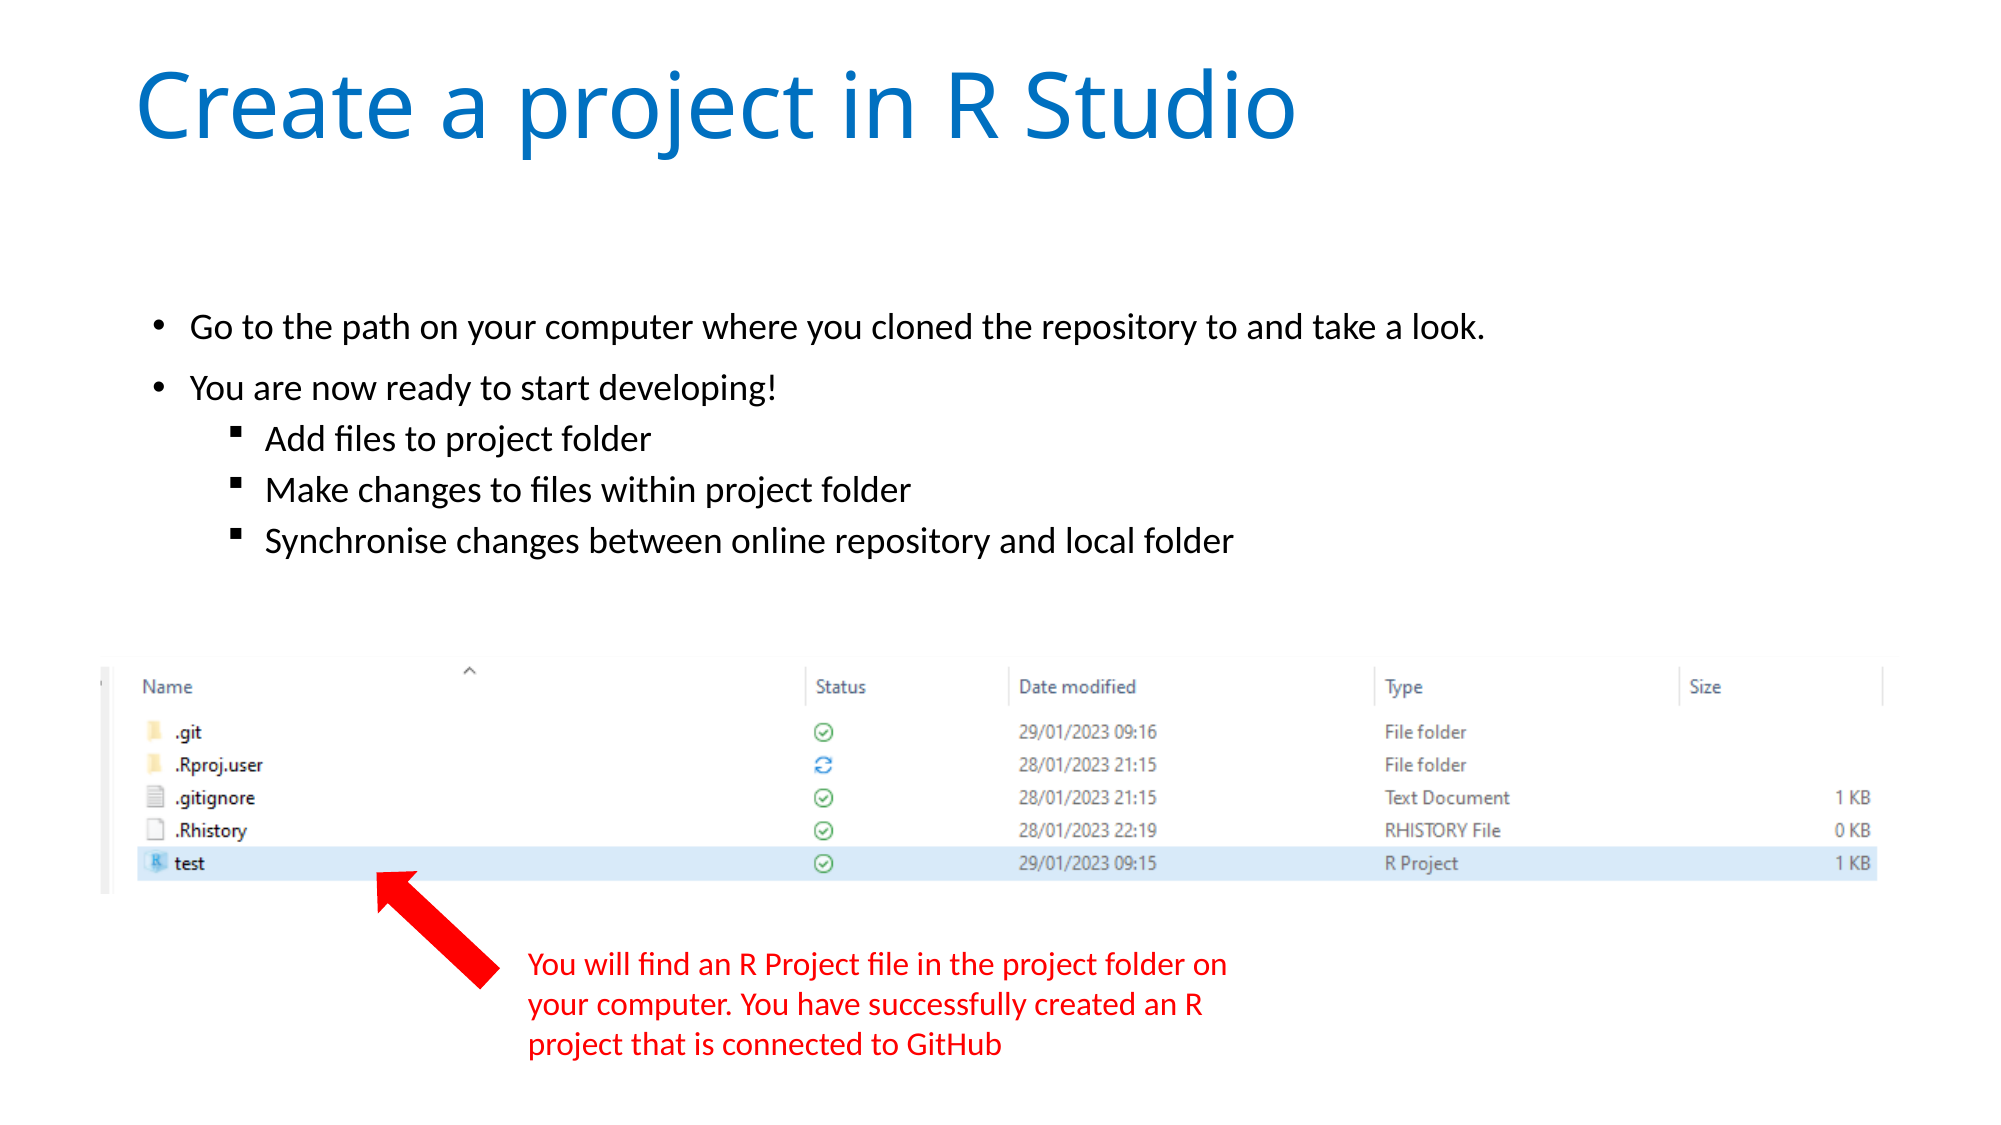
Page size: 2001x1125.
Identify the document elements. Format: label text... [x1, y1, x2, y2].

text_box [100, 656, 1900, 1072]
title Create a project in R Studio [119, 0, 1845, 218]
list Go to the path on your computer where you cloned the repository to and take a look. You are now ready to start developing! Add files to project folder Make changes to files within project folder Synchronise changes between online repository and local folder [137, 299, 1863, 656]
